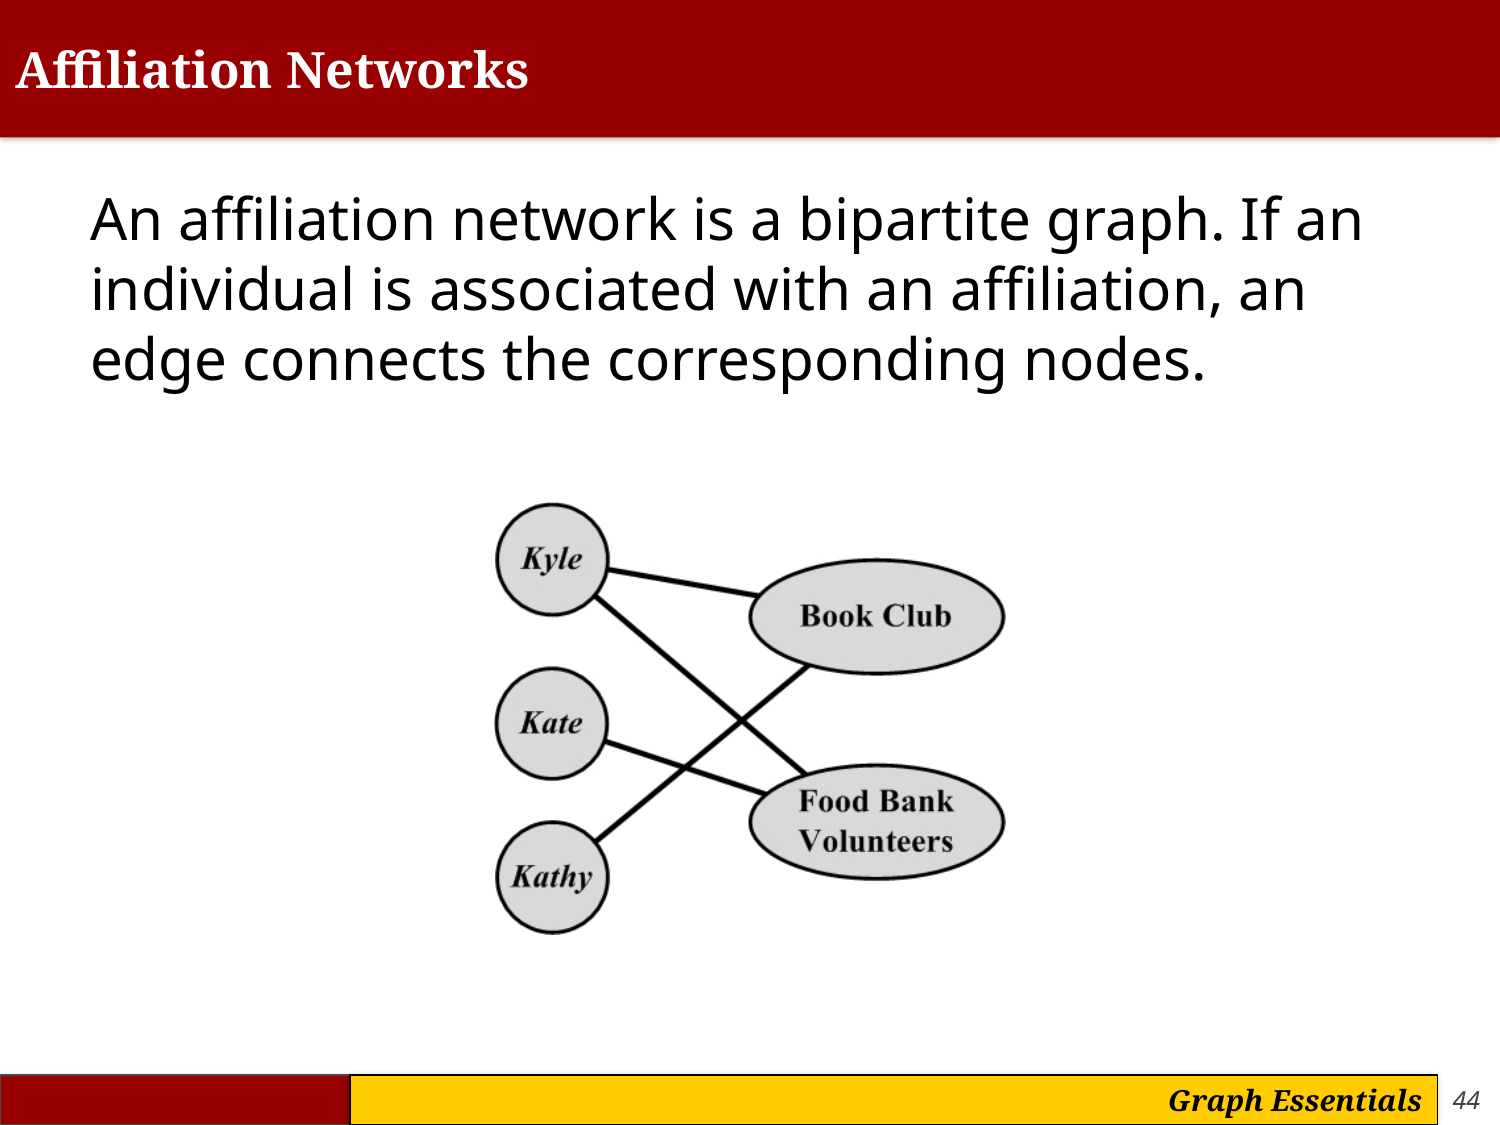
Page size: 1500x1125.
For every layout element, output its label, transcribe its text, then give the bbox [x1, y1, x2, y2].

list An affiliation network is a bipartite graph. If an individual is associated with an affiliation, an edge connects the corresponding nodes. [75, 174, 1425, 1048]
picture [494, 502, 1006, 936]
title Affiliation Networks [0, 0, 1500, 138]
